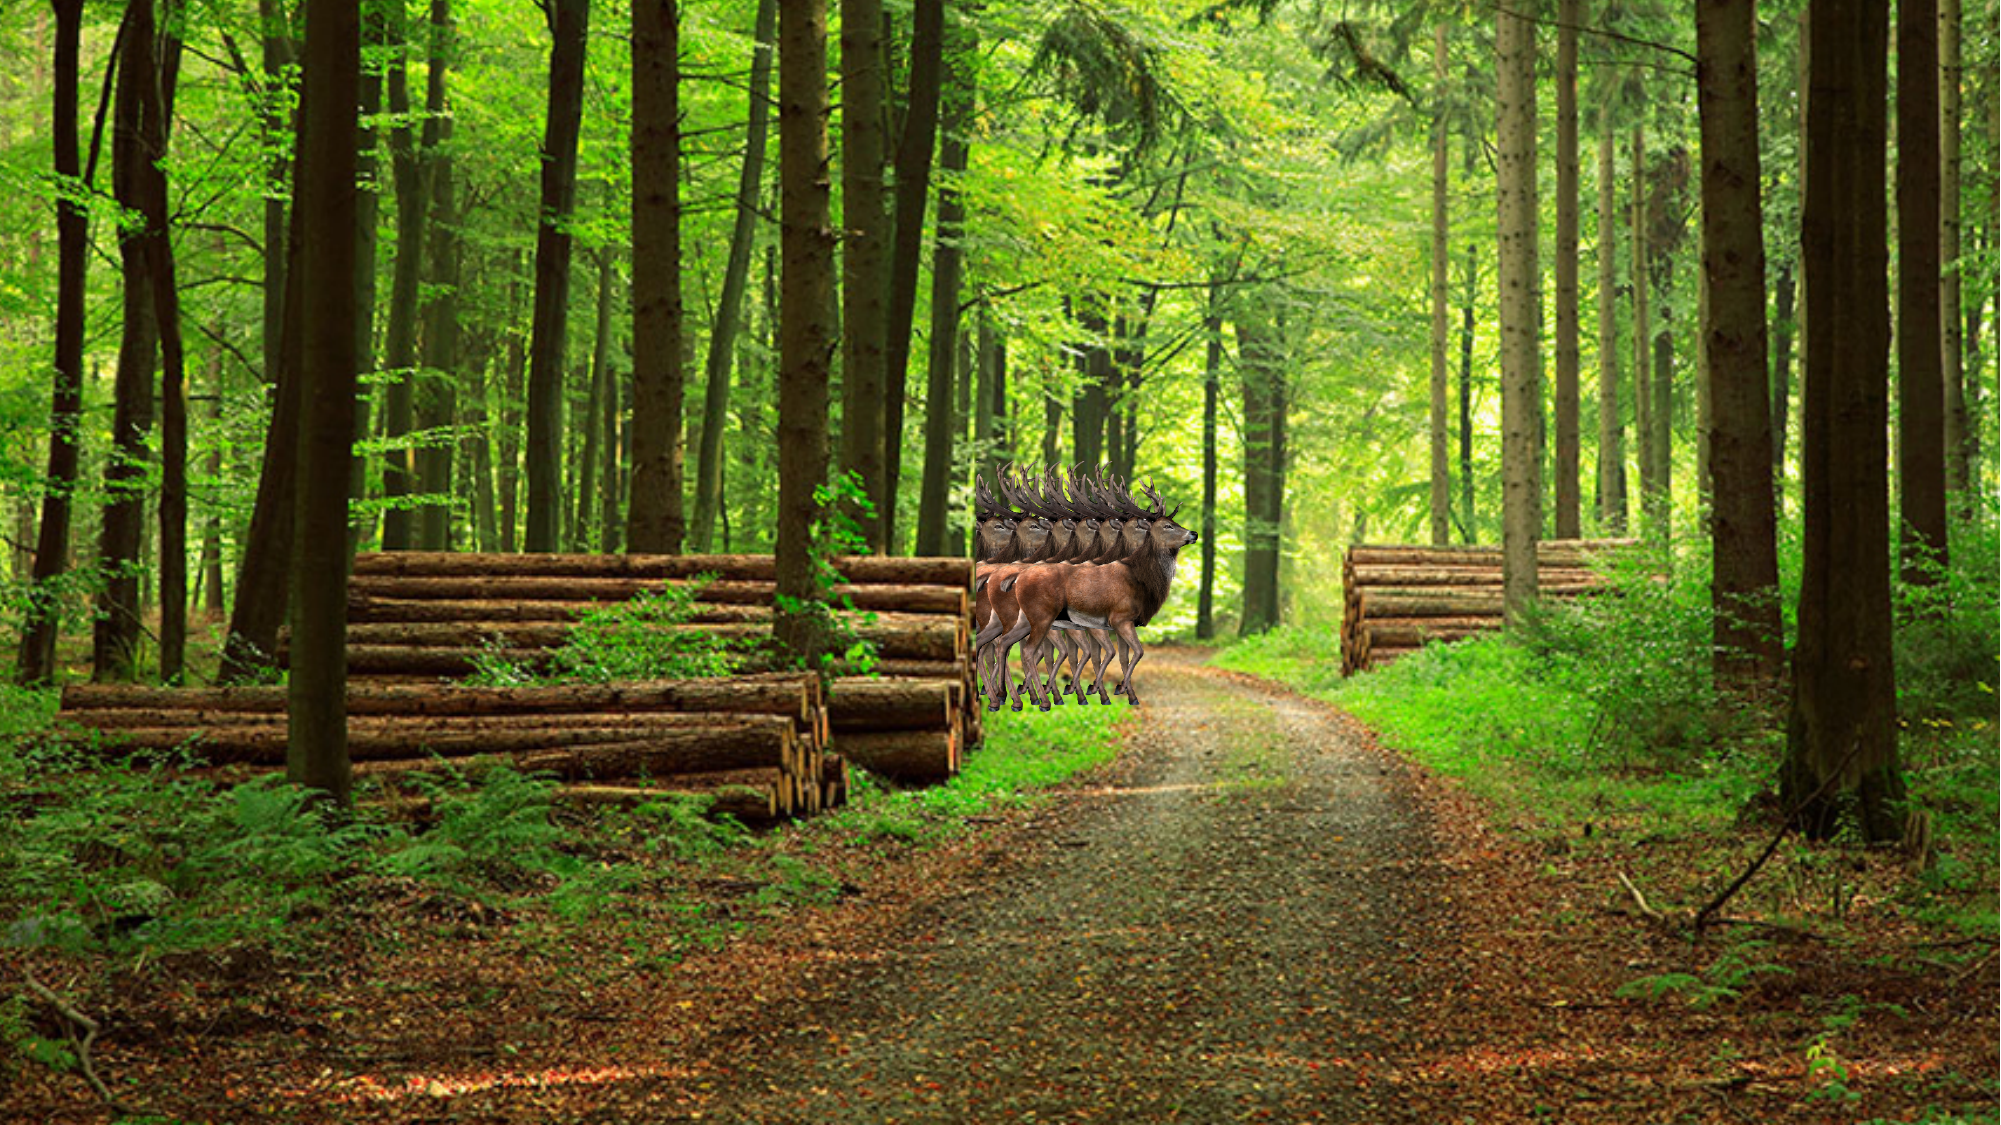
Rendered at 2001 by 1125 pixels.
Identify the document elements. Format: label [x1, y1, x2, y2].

picture [968, 456, 1284, 728]
list [0, 0, 2000, 1125]
